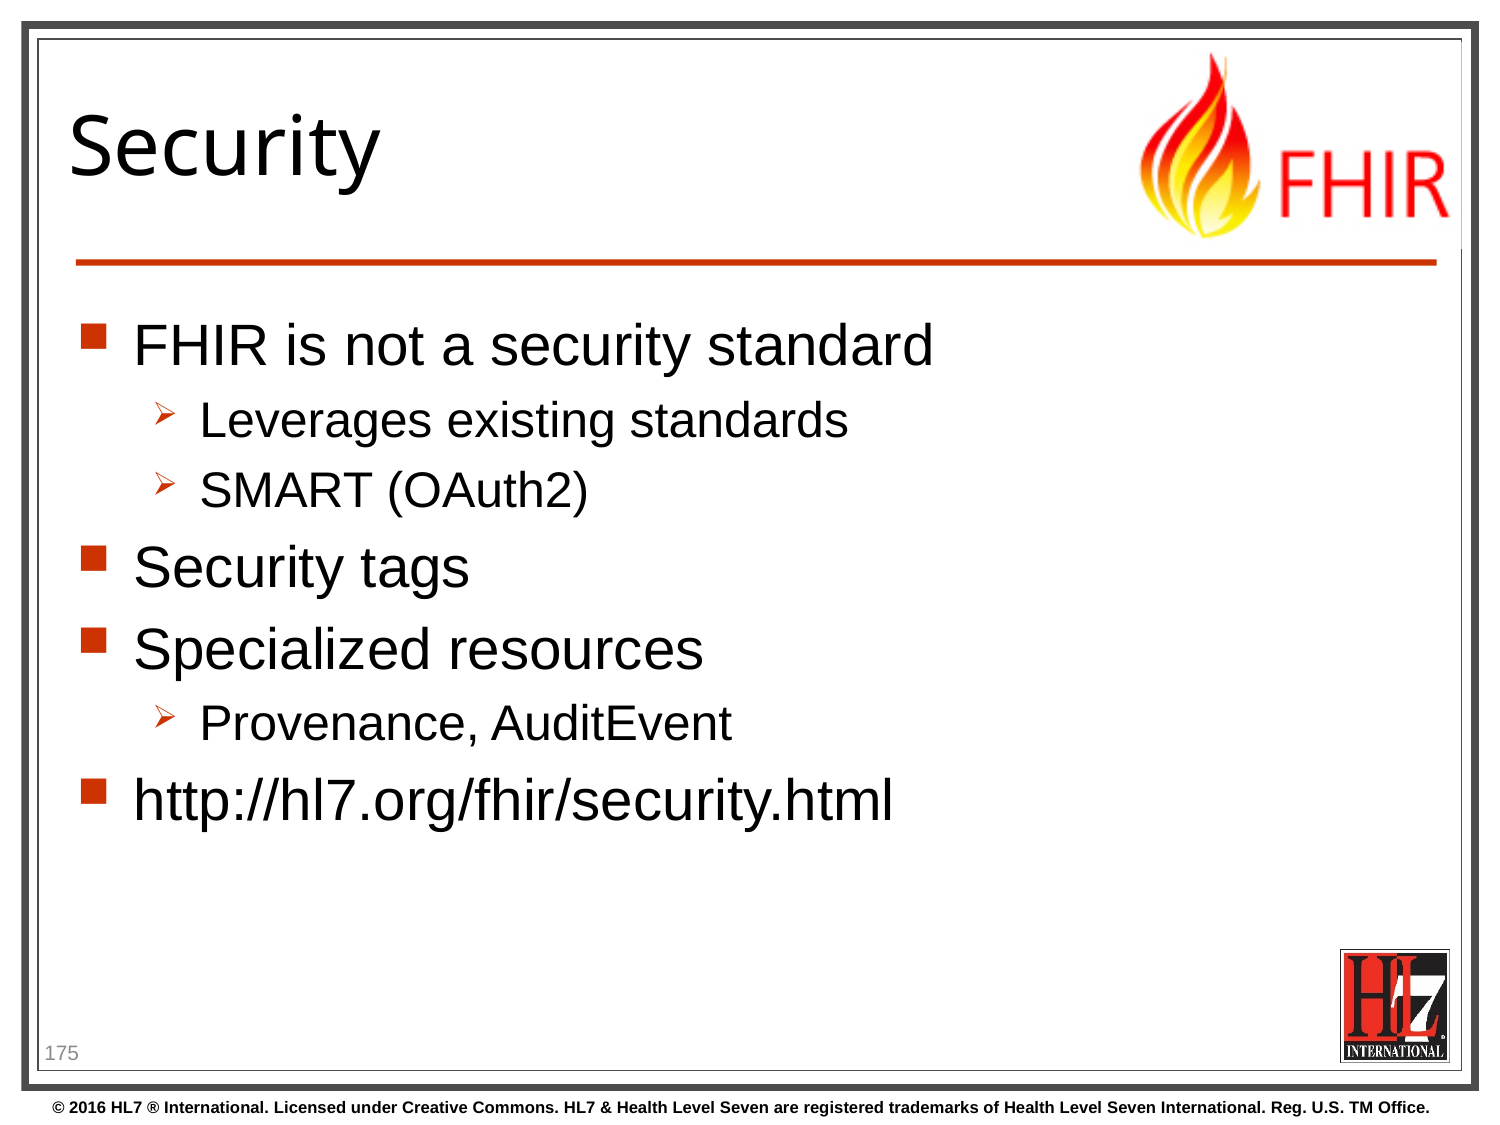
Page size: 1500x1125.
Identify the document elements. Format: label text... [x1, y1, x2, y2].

picture [1128, 42, 1462, 249]
slide_number 175 [29, 1034, 148, 1071]
list FHIR is not a security standard Leverages existing standards SMART (OAuth2) Security tags Specialized resources Provenance, AuditEvent http://hl7.org/fhir/security.html [62, 299, 1400, 1047]
title Security [53, 54, 1128, 249]
picture [1340, 949, 1450, 1063]
